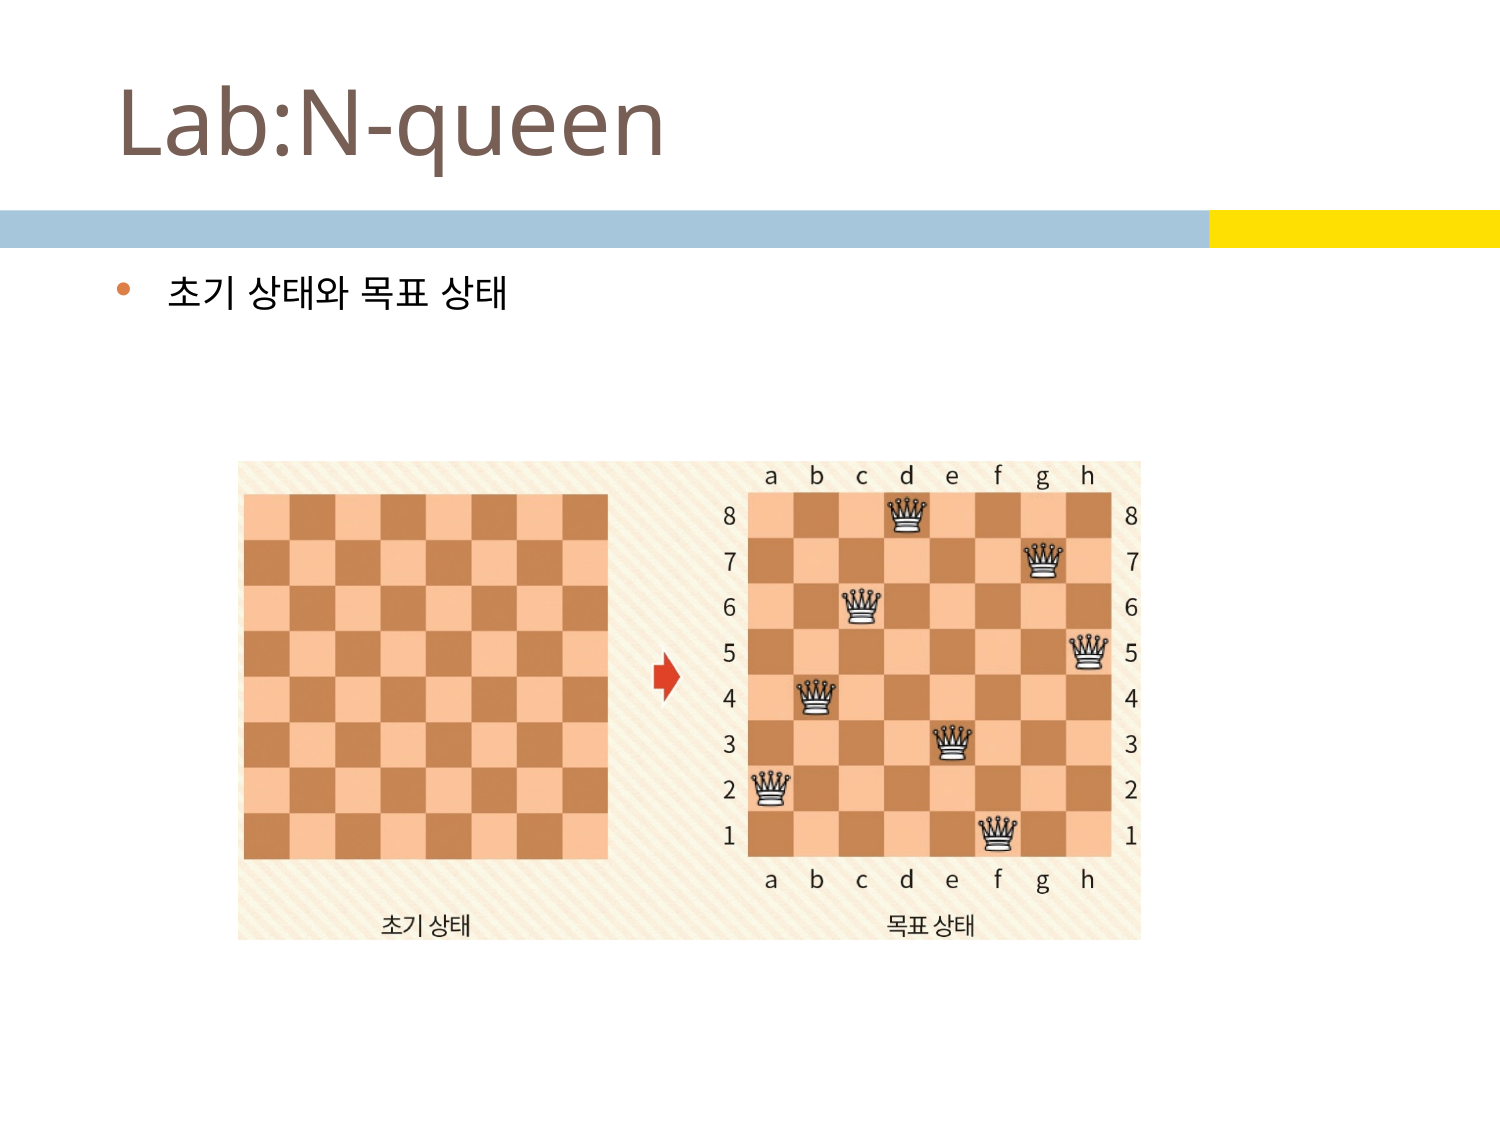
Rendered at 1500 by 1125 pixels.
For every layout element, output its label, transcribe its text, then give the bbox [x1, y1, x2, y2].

title Lab:N-queen [100, 37, 1438, 200]
picture [238, 461, 1141, 940]
list 초기 상태와 목표 상태 [100, 262, 1438, 1000]
